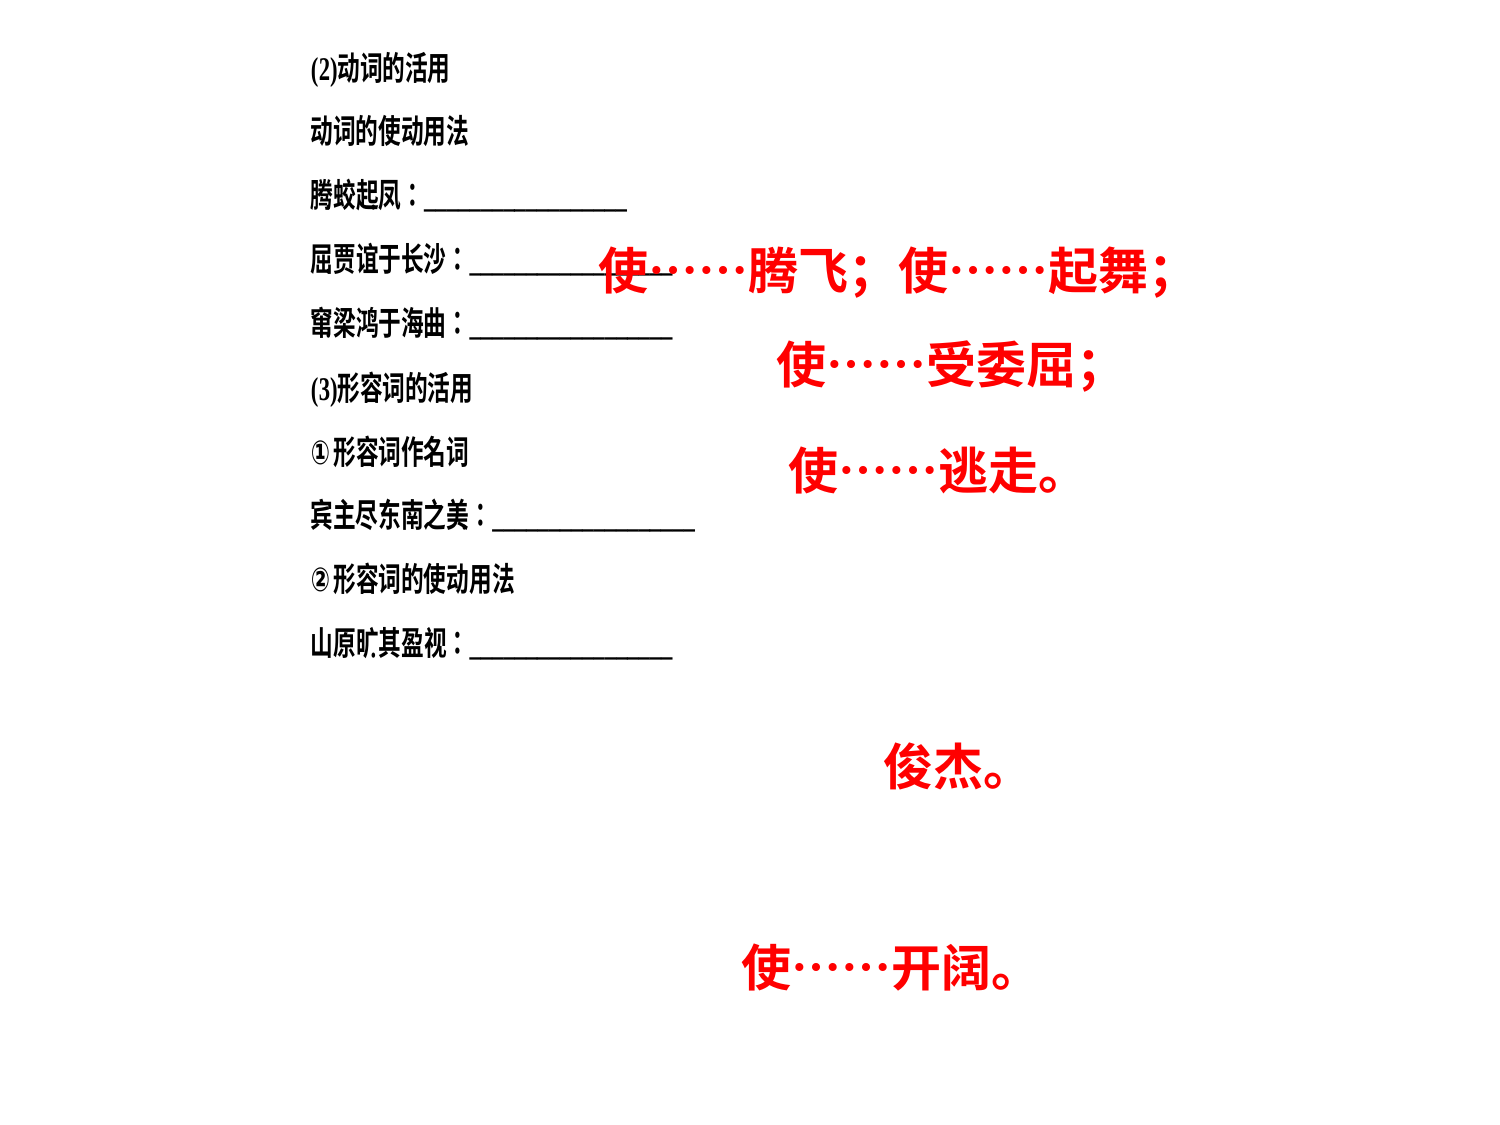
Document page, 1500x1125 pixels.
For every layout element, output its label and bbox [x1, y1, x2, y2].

list [265, 46, 1294, 1050]
